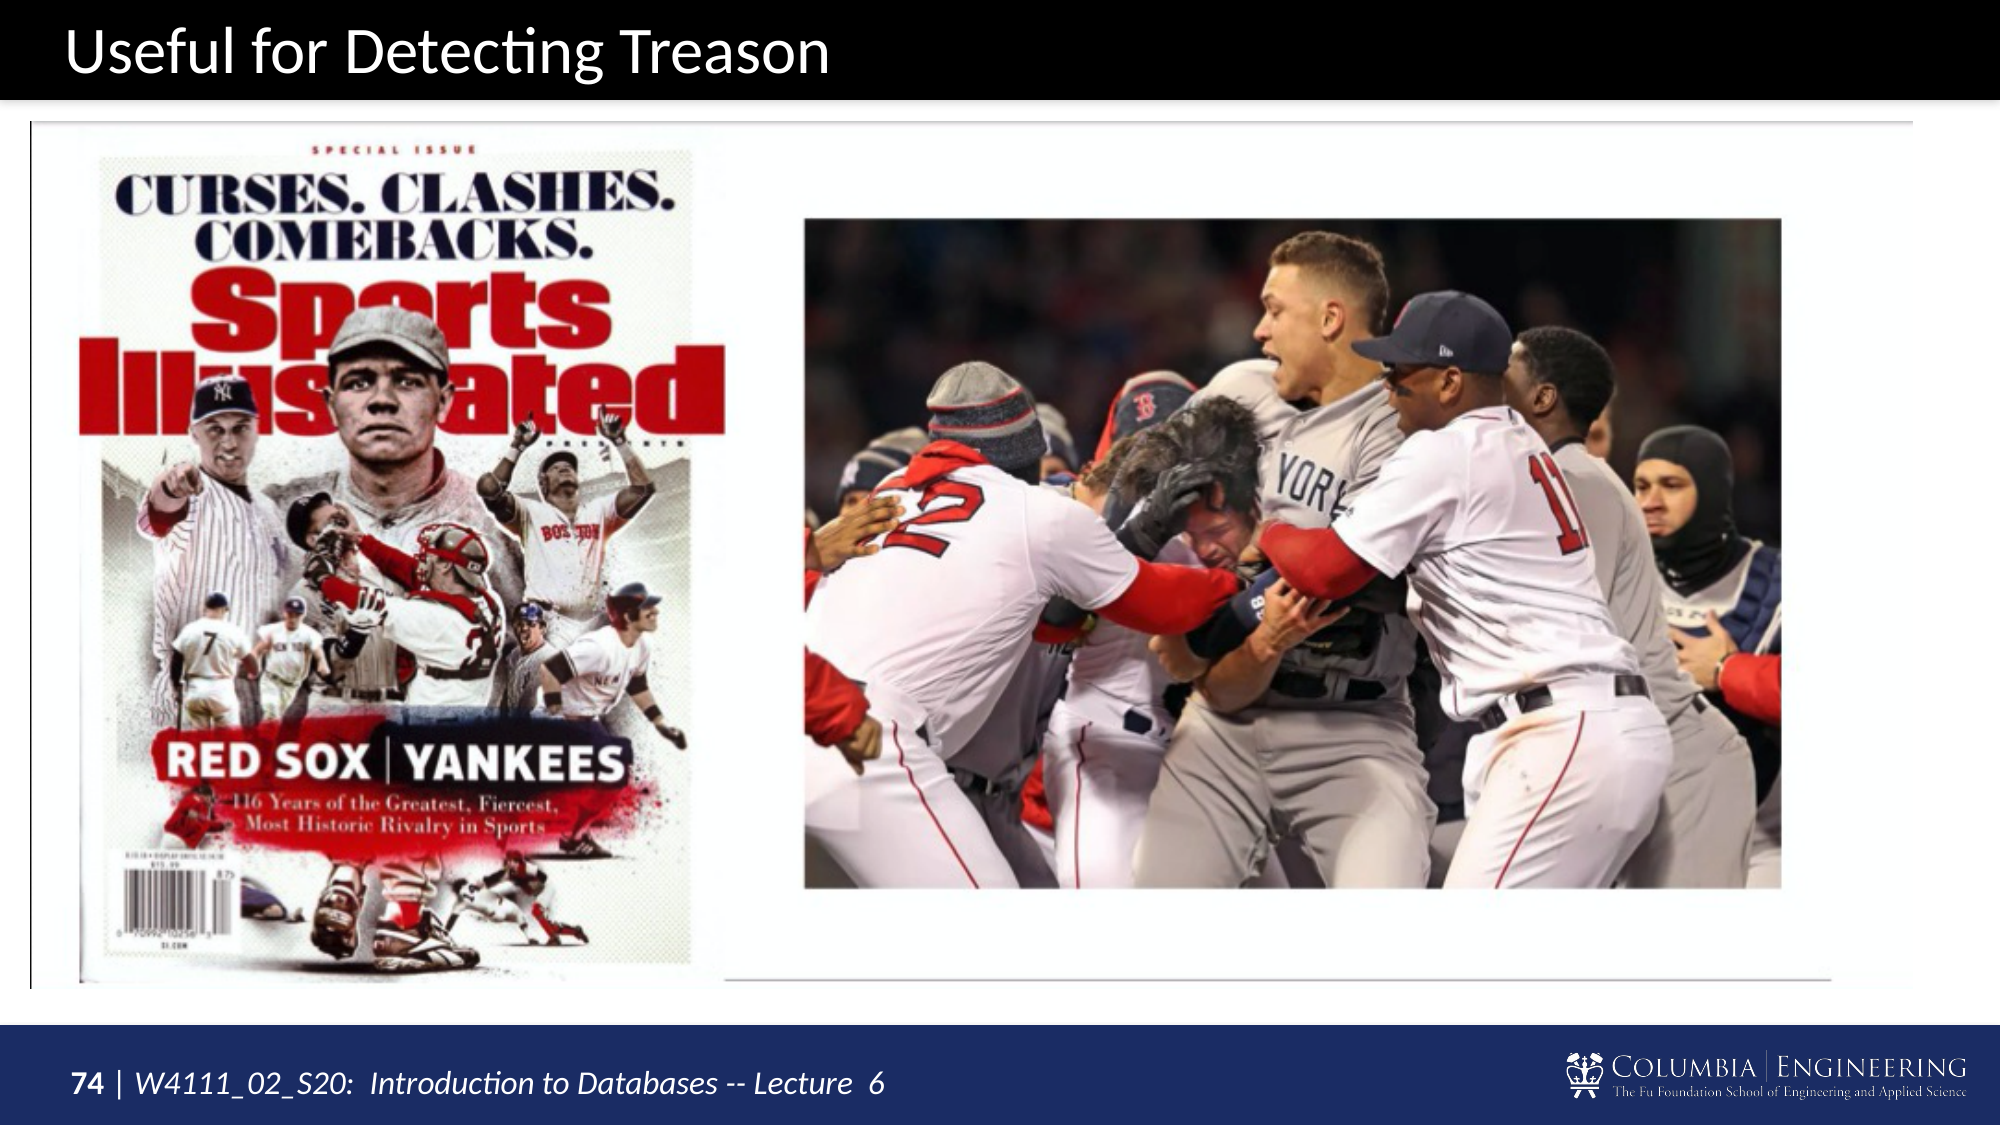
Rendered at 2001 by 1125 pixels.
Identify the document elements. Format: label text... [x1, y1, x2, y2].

picture [30, 121, 1913, 989]
text_box [0, 1025, 2000, 1125]
text_box Useful for Detecting Treason [49, 0, 1540, 95]
text_box [0, 0, 2000, 100]
picture [1566, 1050, 1967, 1100]
text_box 74 | W4111_02_S20: Introduction to Databases -- Lecture 6 [55, 1027, 1540, 1109]
